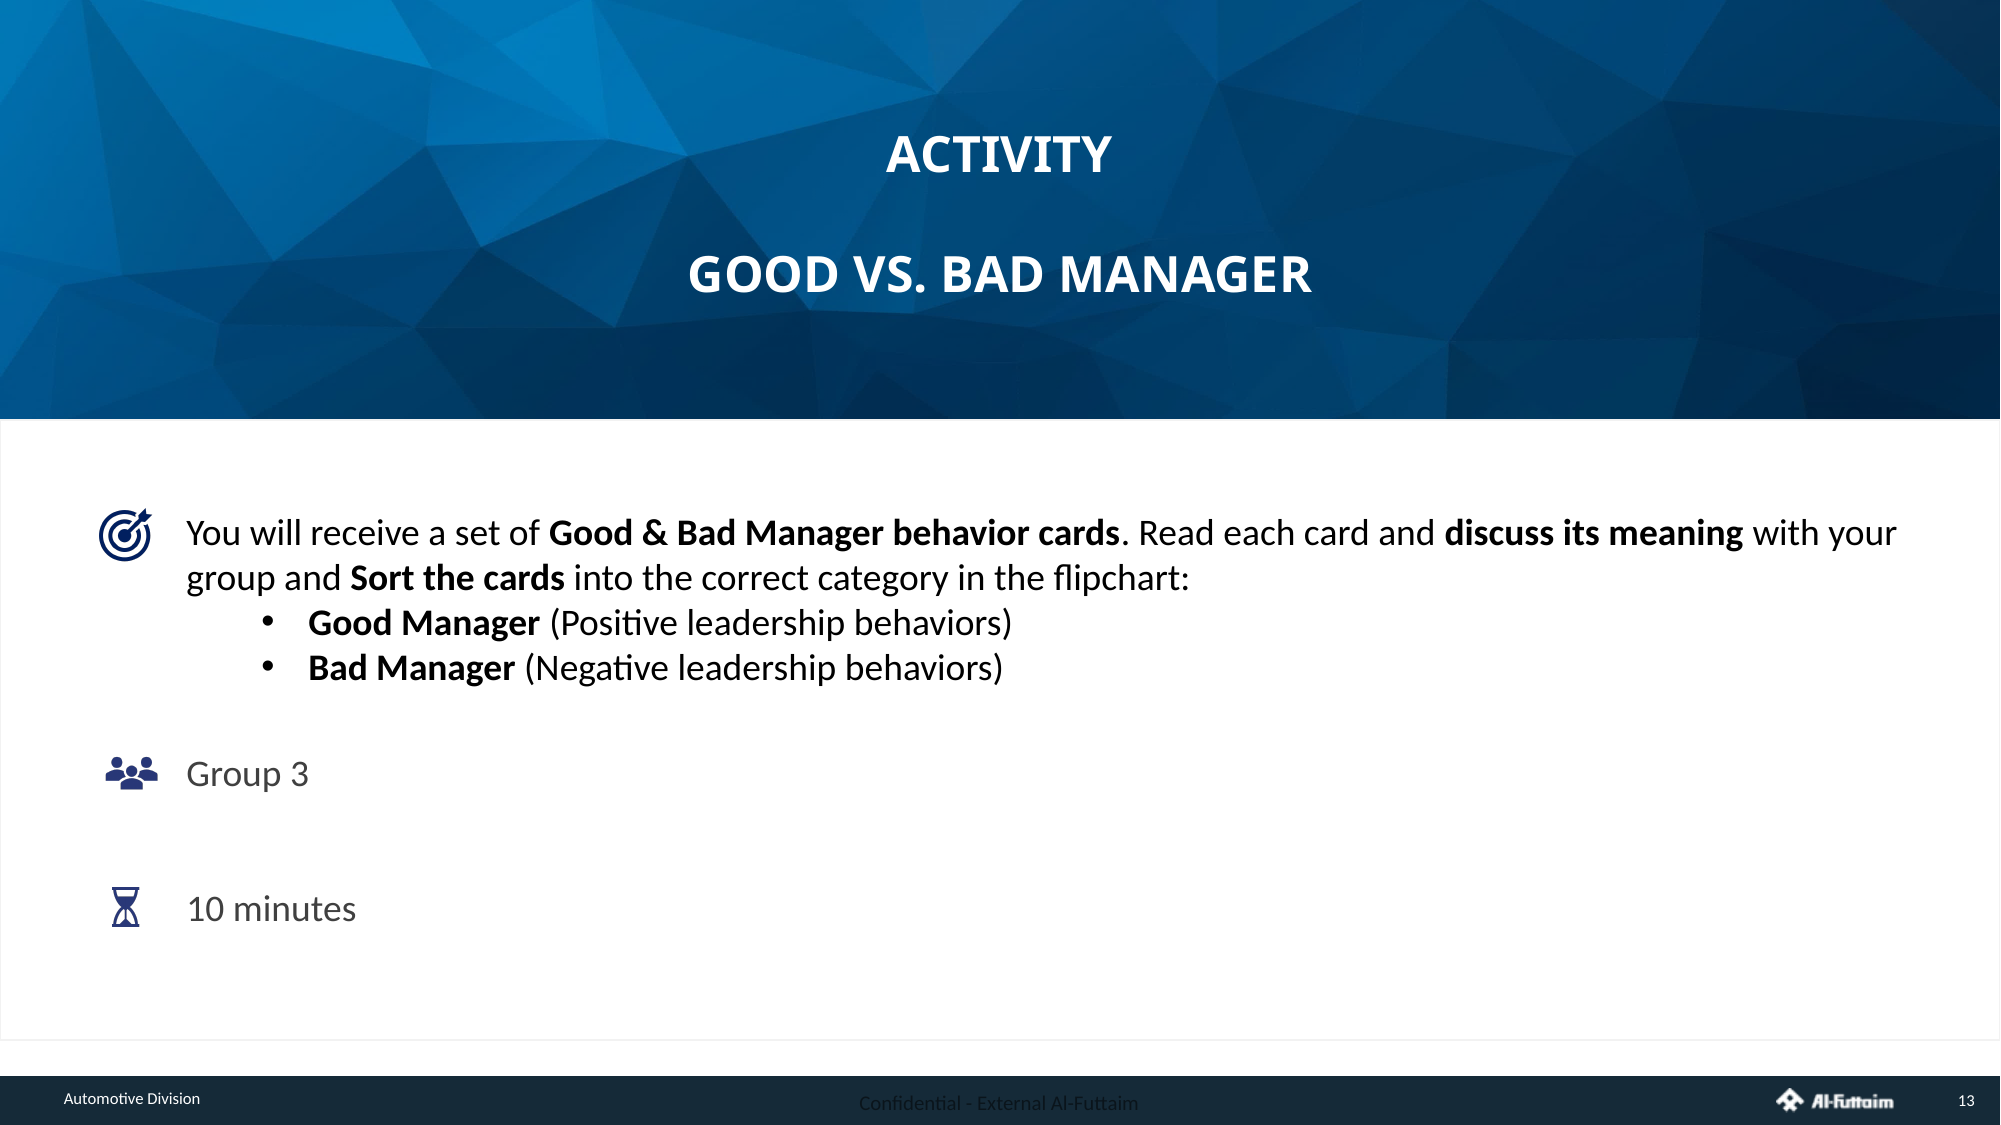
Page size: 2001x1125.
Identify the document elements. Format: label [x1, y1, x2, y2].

picture [102, 743, 161, 803]
picture [102, 883, 149, 931]
picture [93, 502, 158, 567]
text_box [0, 0, 2000, 1041]
